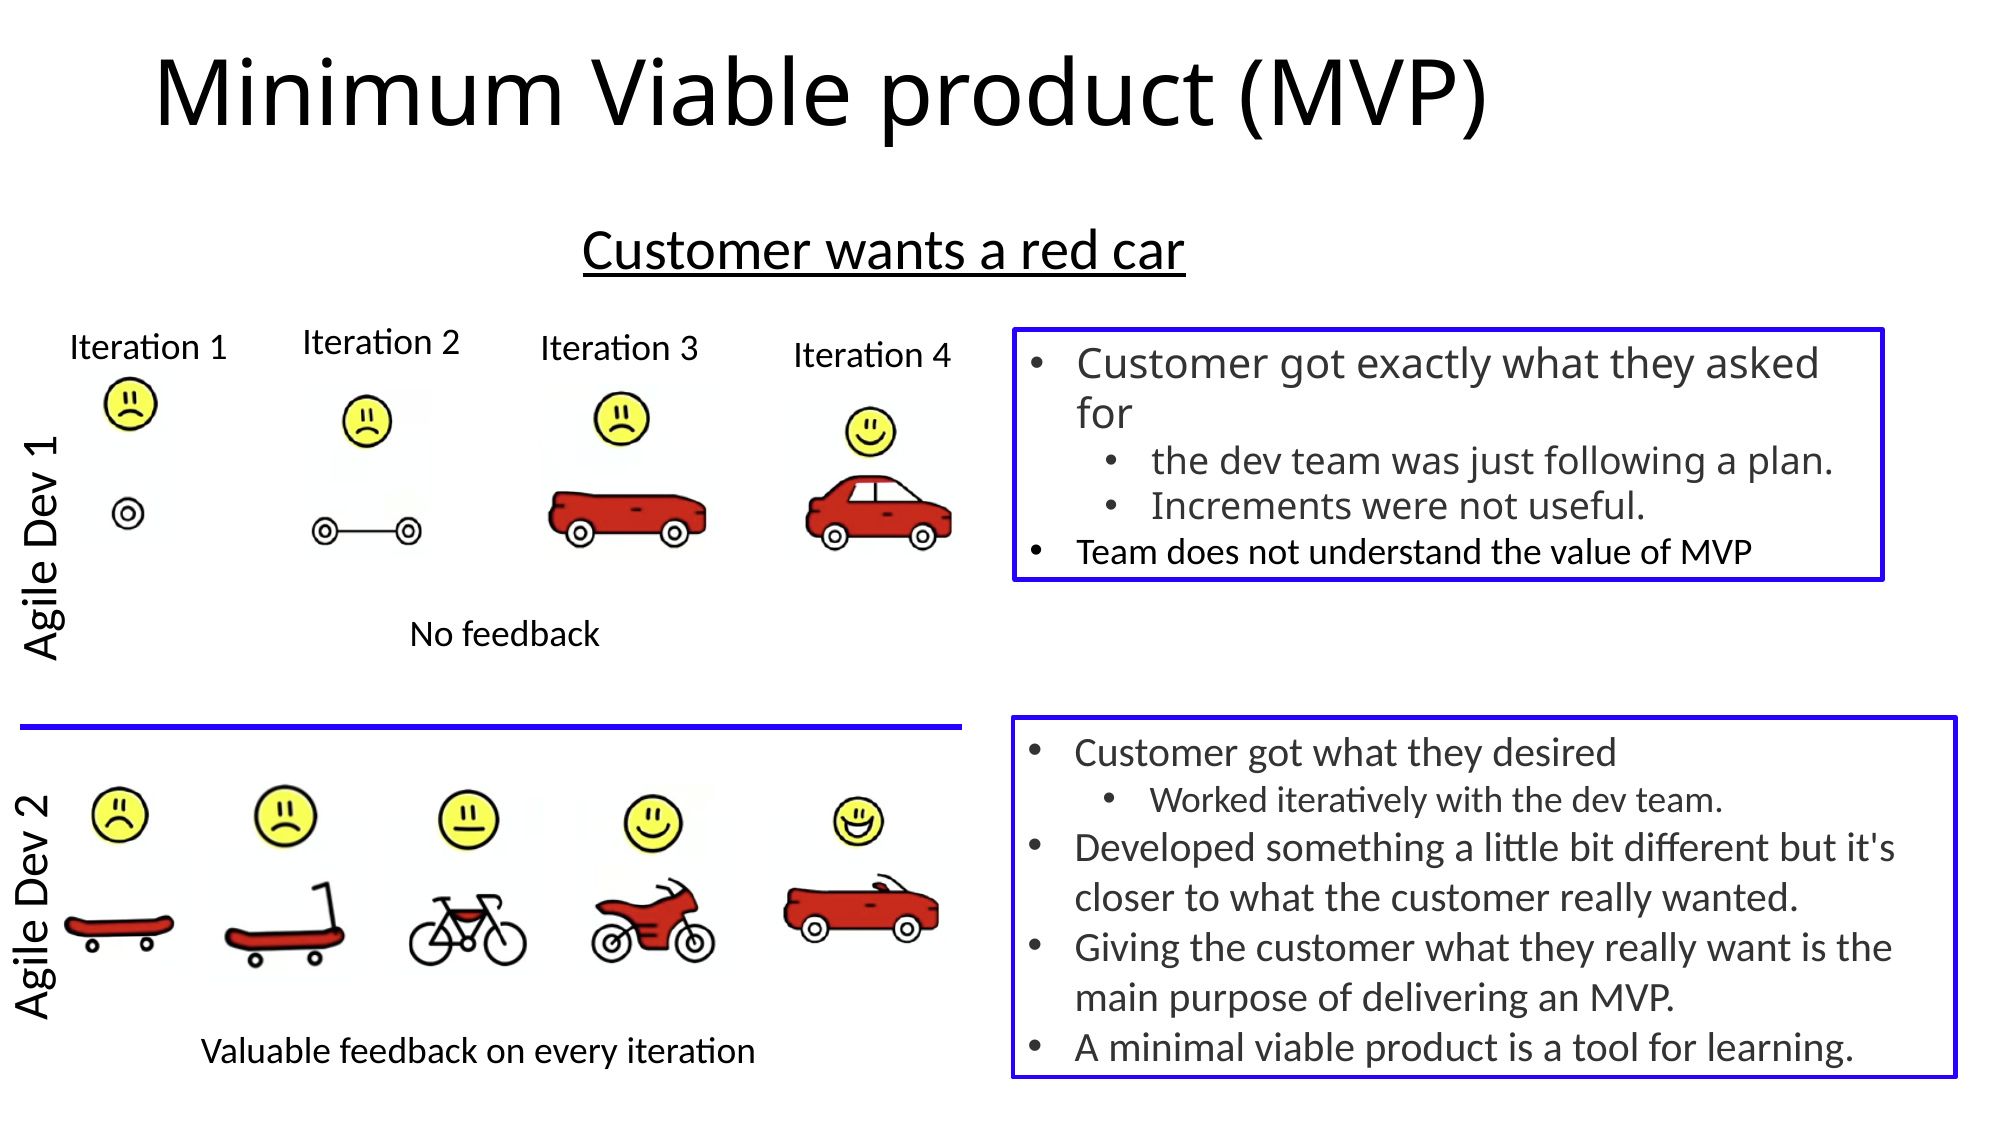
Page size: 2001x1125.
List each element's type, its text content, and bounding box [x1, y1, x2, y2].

text_box Iteration 2 [287, 309, 499, 370]
text_box No feedback [75, 601, 990, 662]
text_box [0, 415, 75, 1035]
text_box Valuable feedback on every iteration [54, 1018, 903, 1079]
picture [200, 775, 362, 985]
text_box Iteration 1 [54, 314, 282, 375]
picture [390, 780, 545, 981]
text_box Customer wants a red car [498, 204, 1270, 289]
picture [75, 777, 191, 969]
picture [538, 383, 719, 561]
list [87, 369, 173, 543]
picture [304, 387, 433, 558]
text_box Iteration 3 [525, 315, 737, 375]
text_box Customer got exactly what they asked for the dev team was just following a plan. Increments were not useful. Team does not understand the value of MVP [1014, 329, 1883, 580]
text_box Iteration 4 [778, 322, 990, 383]
picture [786, 399, 966, 563]
picture [773, 788, 962, 956]
title Minimum Viable product (MVP) [137, 0, 1863, 205]
text_box Customer got what they desired Worked iteratively with the dev team. Developed something a little bit different but it's closer to what the customer really wanted. Giving the customer what they really want is the main purpose of delivering an MVP. A minimal viable product is a tool for learning. [1012, 717, 1956, 1078]
picture [577, 783, 732, 978]
